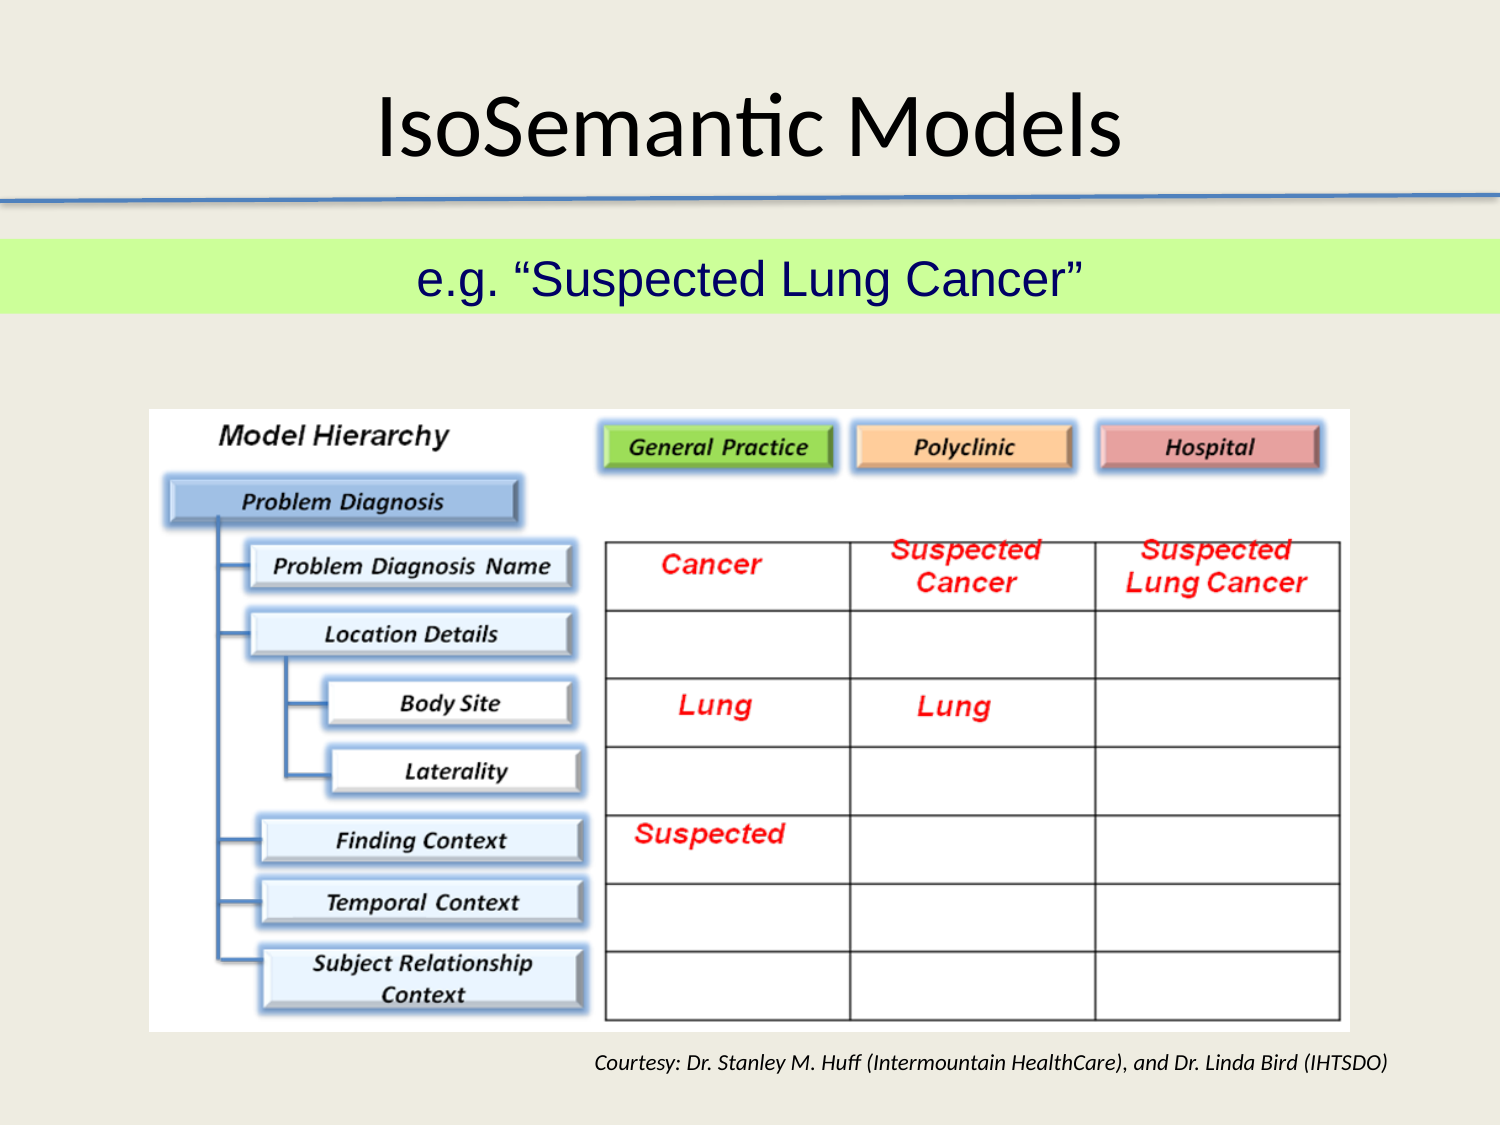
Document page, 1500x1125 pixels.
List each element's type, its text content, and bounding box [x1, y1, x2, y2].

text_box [0, 194, 1500, 202]
text_box Courtesy: Dr. Stanley M. Huff (Intermountain HealthCare), and Dr. Linda Bird (IHTSDO) [579, 1040, 1456, 1083]
text_box IsoSemantic Models [74, 45, 1425, 193]
text_box e.g. “Suspected Lung Cancer” [0, 238, 1500, 314]
picture [148, 408, 1351, 1032]
